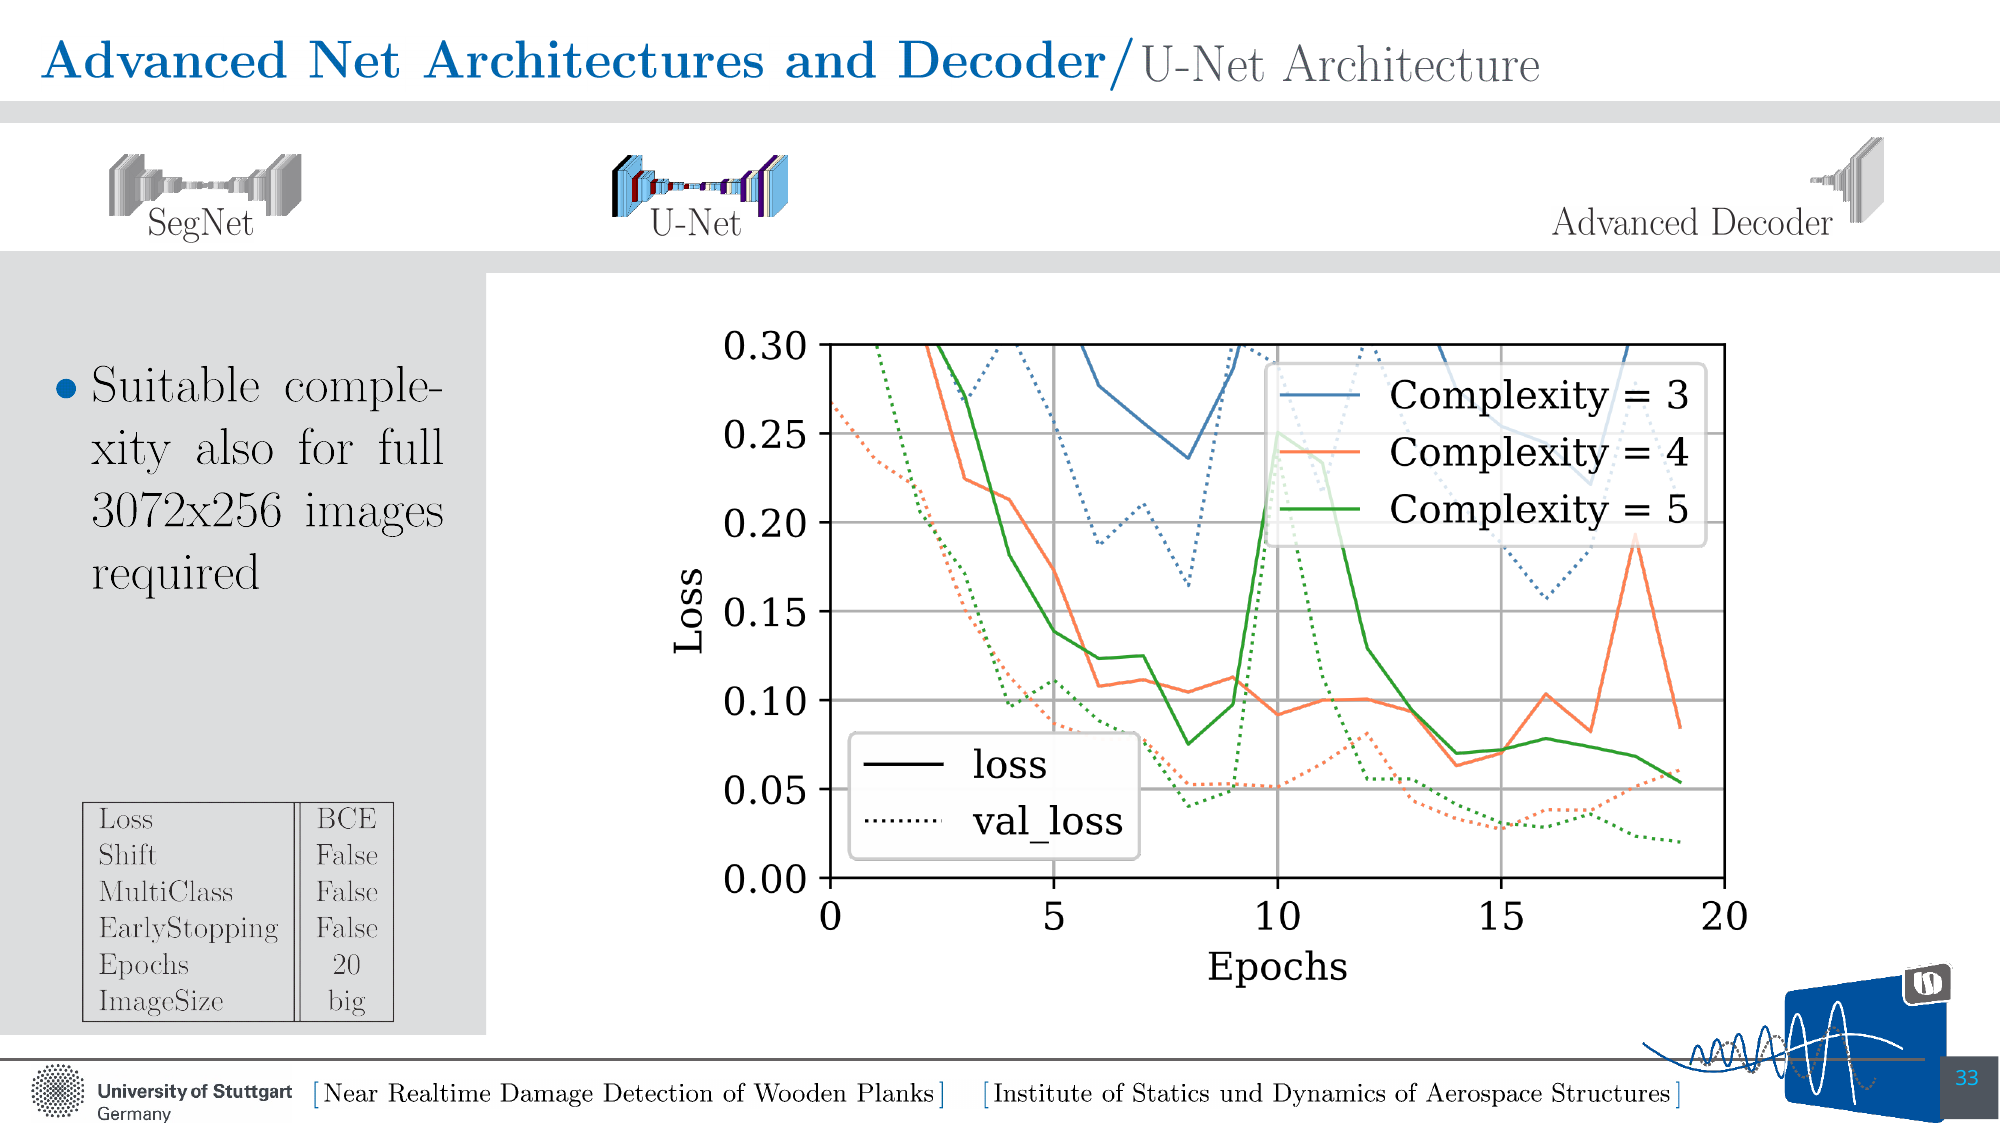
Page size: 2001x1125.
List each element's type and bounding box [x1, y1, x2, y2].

picture [1551, 136, 1887, 236]
picture [81, 799, 395, 1024]
picture [609, 155, 790, 237]
picture [1141, 43, 1540, 84]
text_box [0, 273, 487, 1035]
picture [107, 154, 304, 243]
picture [0, 306, 1953, 1123]
text_box [0, 101, 2000, 123]
picture [54, 364, 443, 601]
picture [41, 36, 1134, 92]
text_box [0, 251, 2000, 273]
